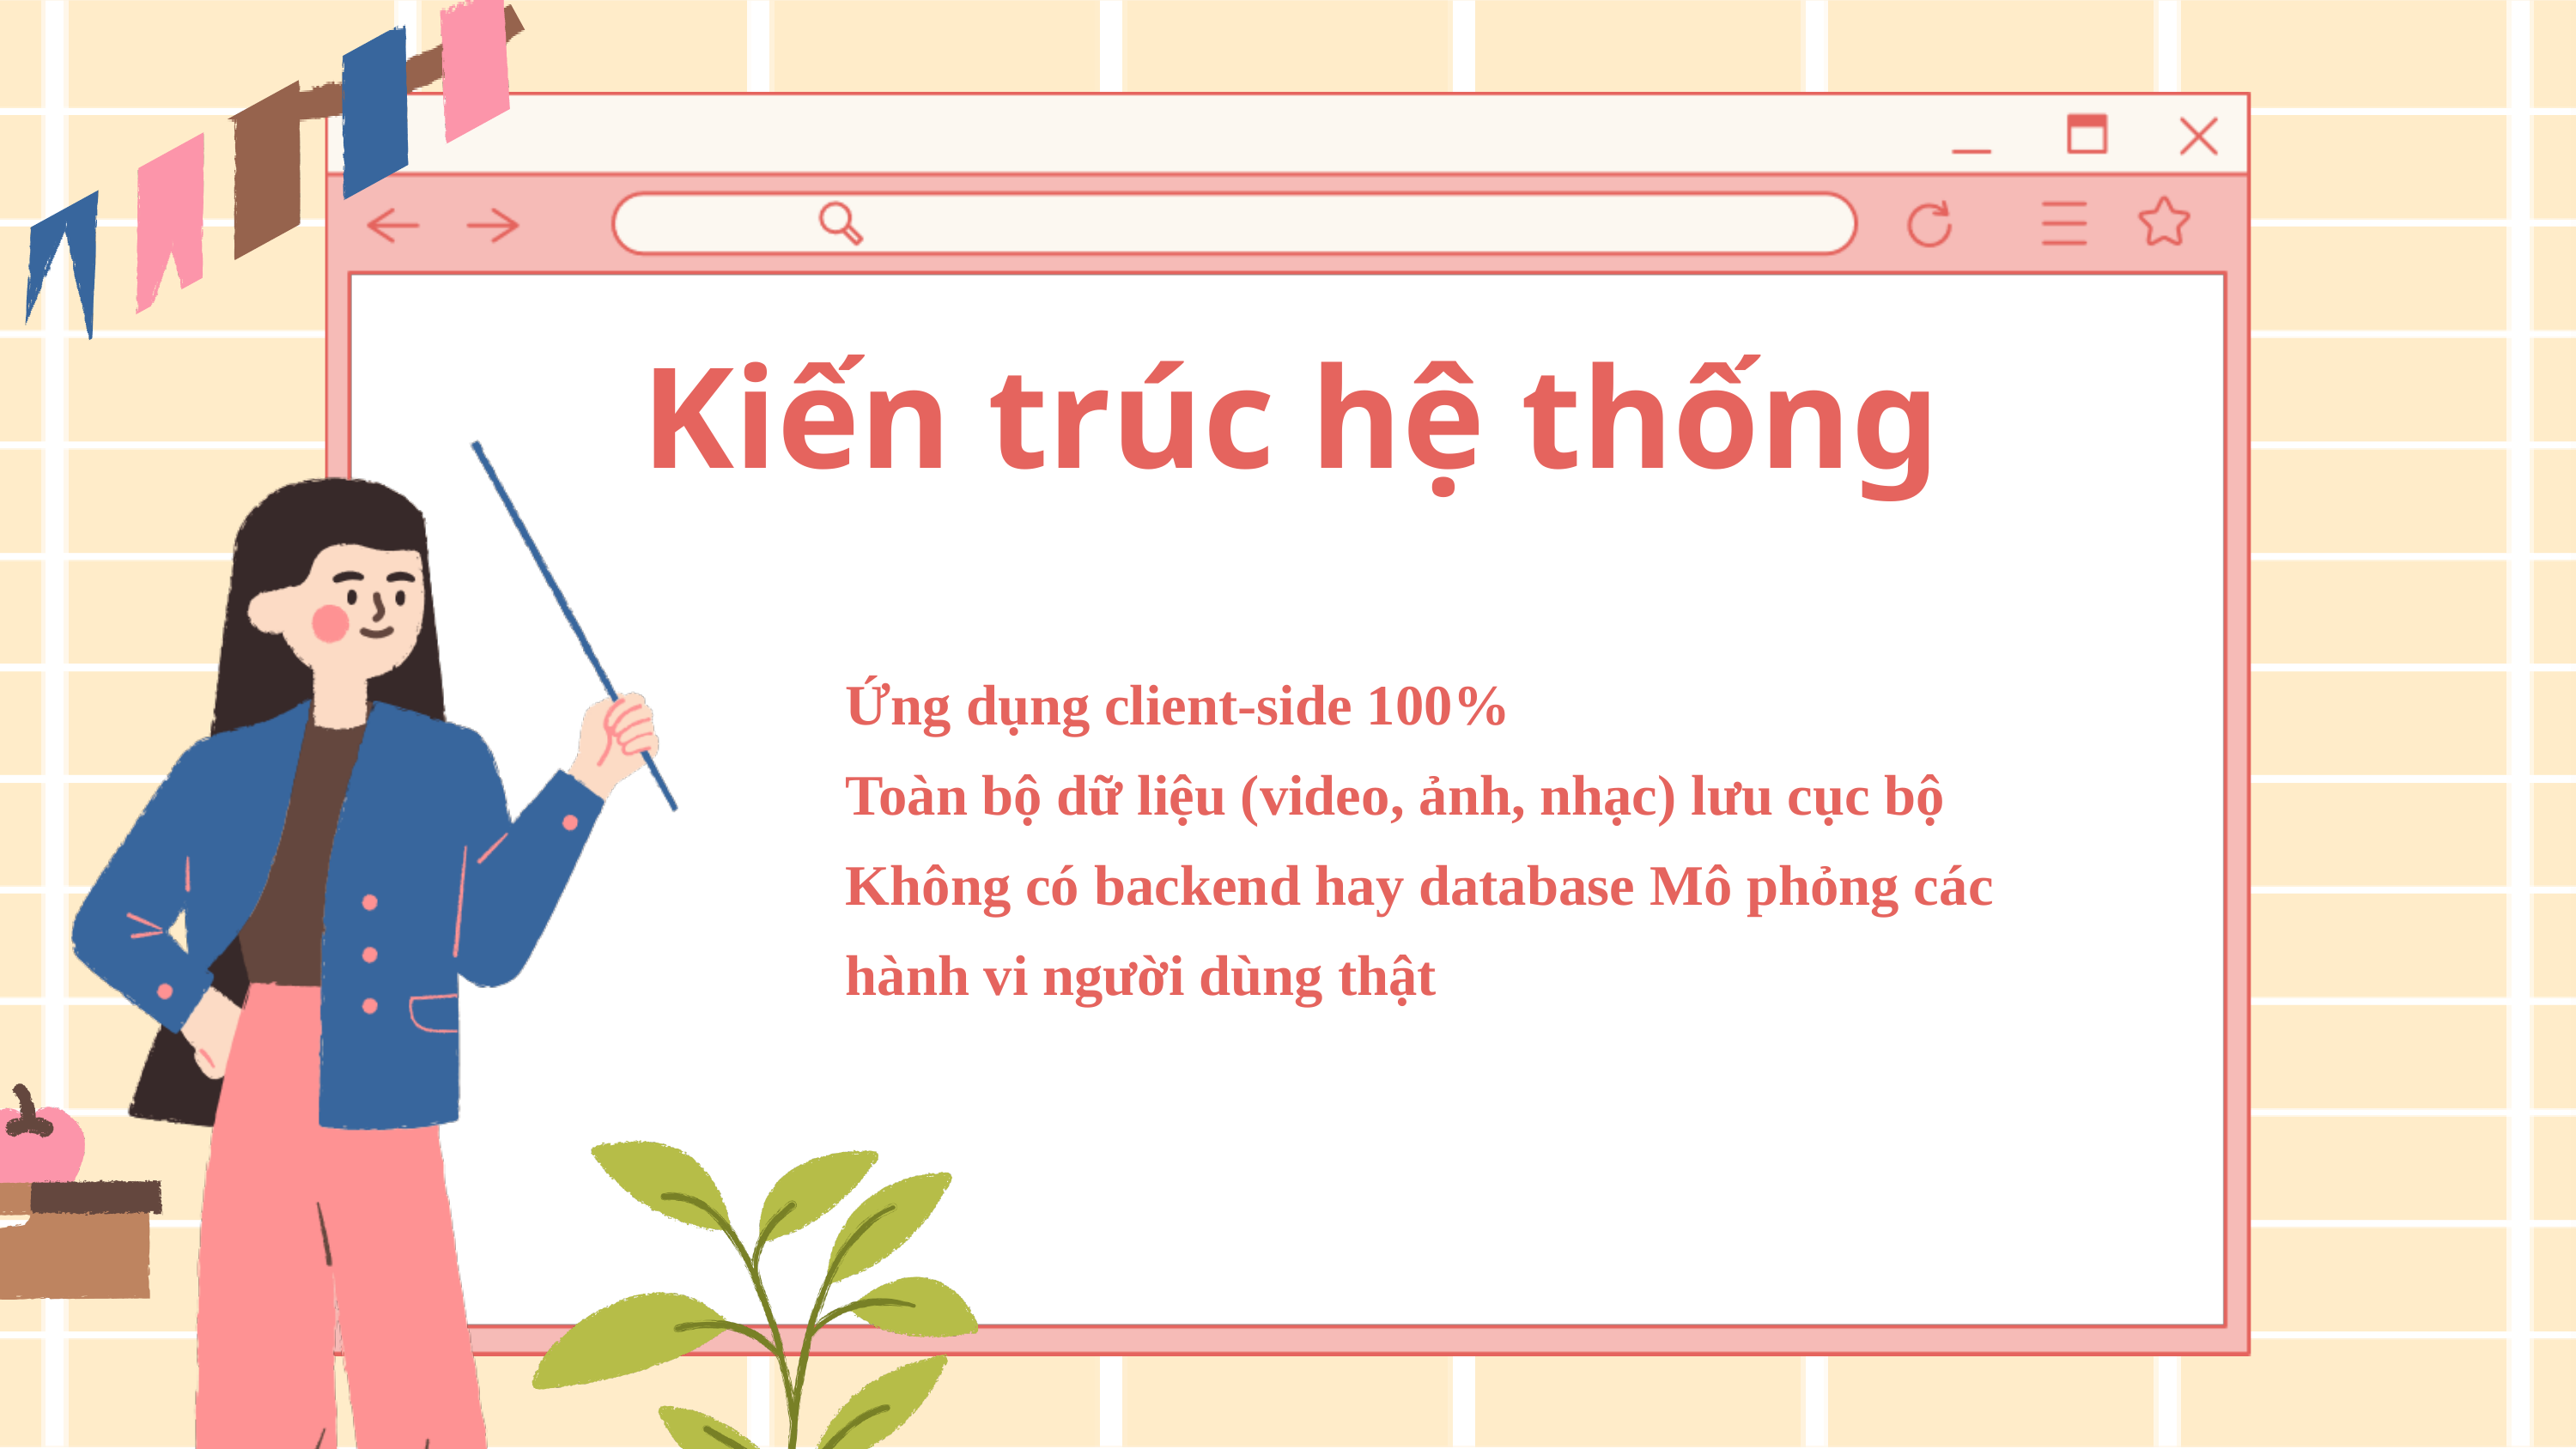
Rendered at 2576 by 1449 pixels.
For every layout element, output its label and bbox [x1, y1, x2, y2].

text_box [71, 439, 532, 1449]
text_box [0, 214, 320, 1083]
text_box [0, 1083, 163, 1449]
text_box [0, 0, 556, 367]
text_box [509, 0, 2576, 1447]
text_box [325, 92, 2251, 1356]
text_box [532, 1364, 979, 1449]
text_box [0, 0, 442, 243]
